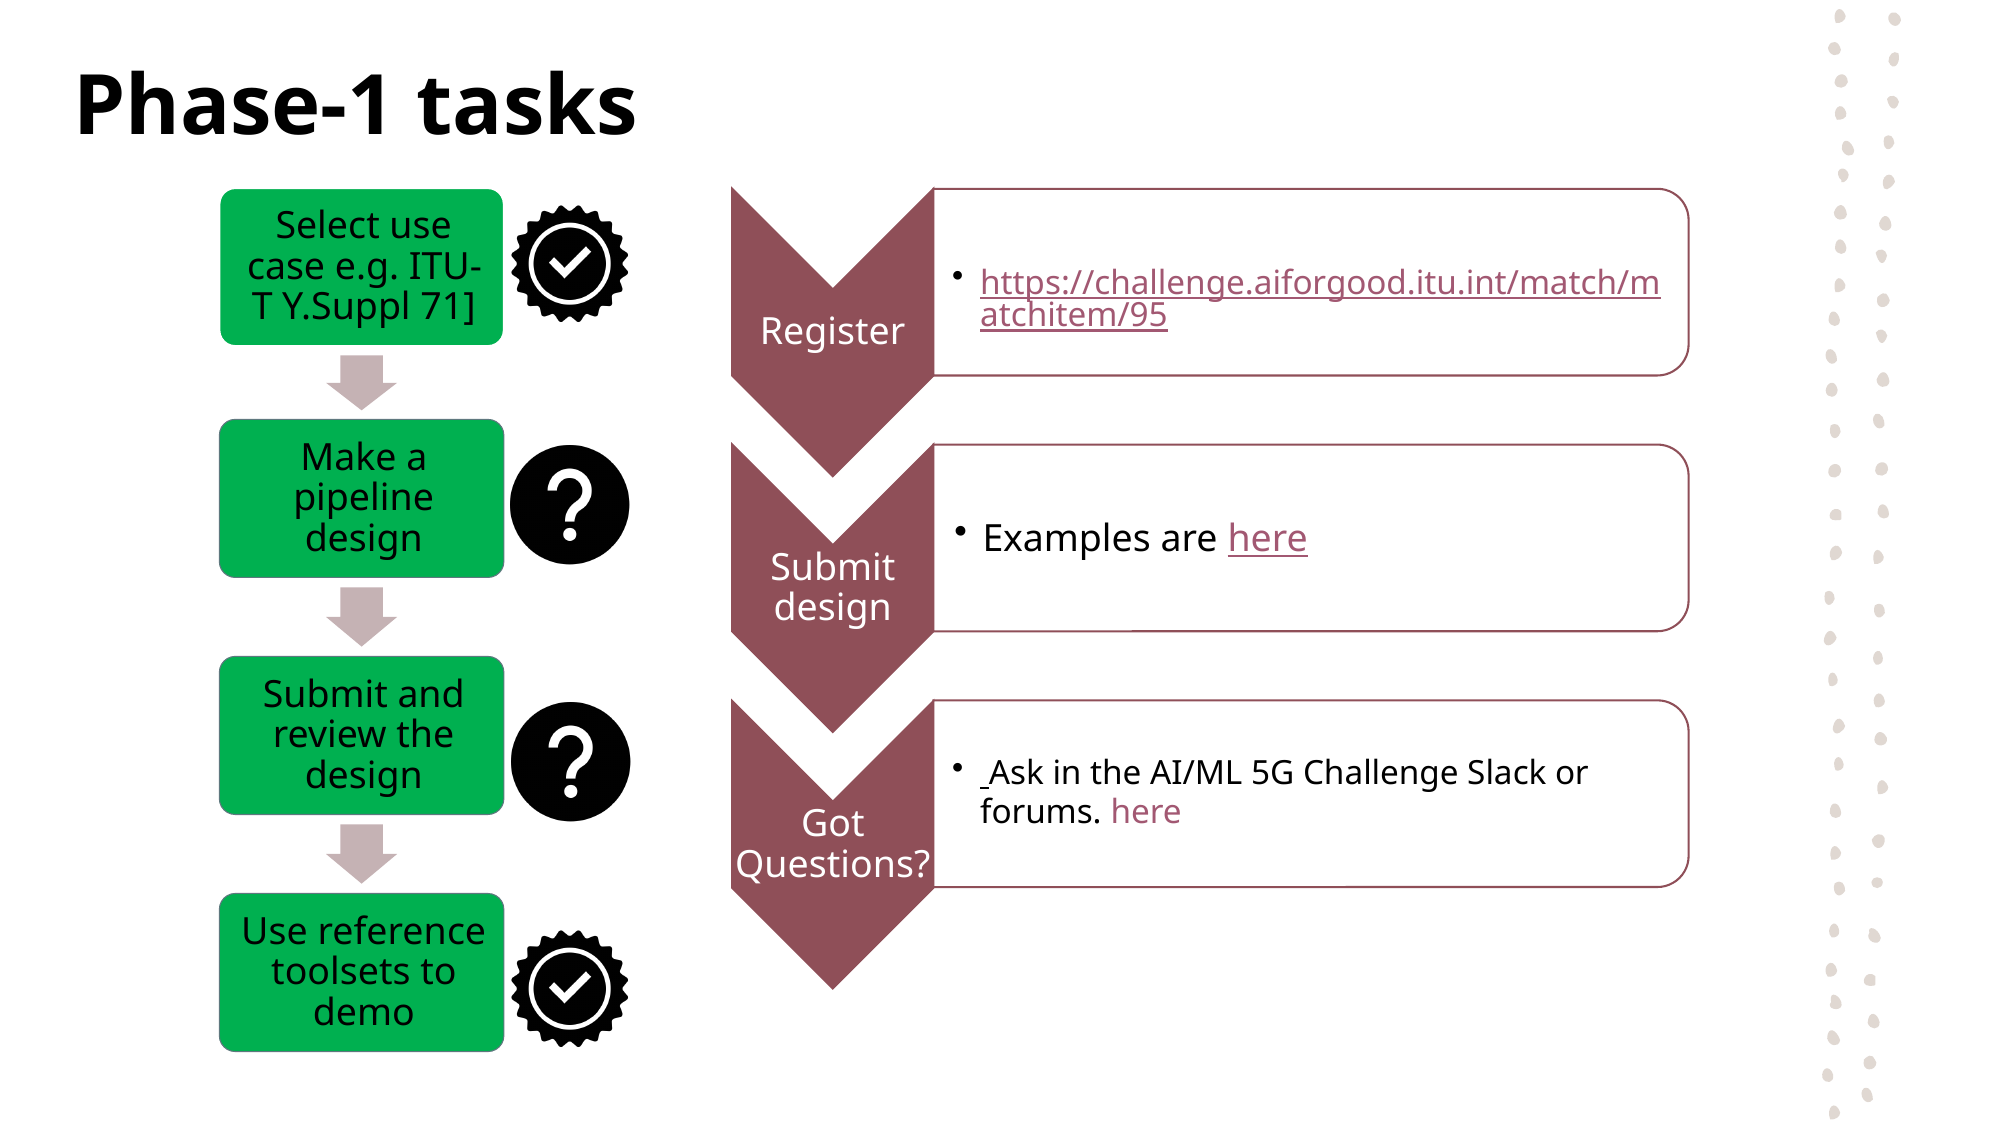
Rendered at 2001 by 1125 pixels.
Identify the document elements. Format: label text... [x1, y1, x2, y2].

picture [494, 686, 646, 837]
picture [494, 913, 645, 1064]
picture [494, 429, 645, 580]
title Phase-1 tasks [58, 0, 1639, 217]
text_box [732, 188, 1689, 989]
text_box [171, 181, 552, 1052]
picture [494, 188, 645, 339]
